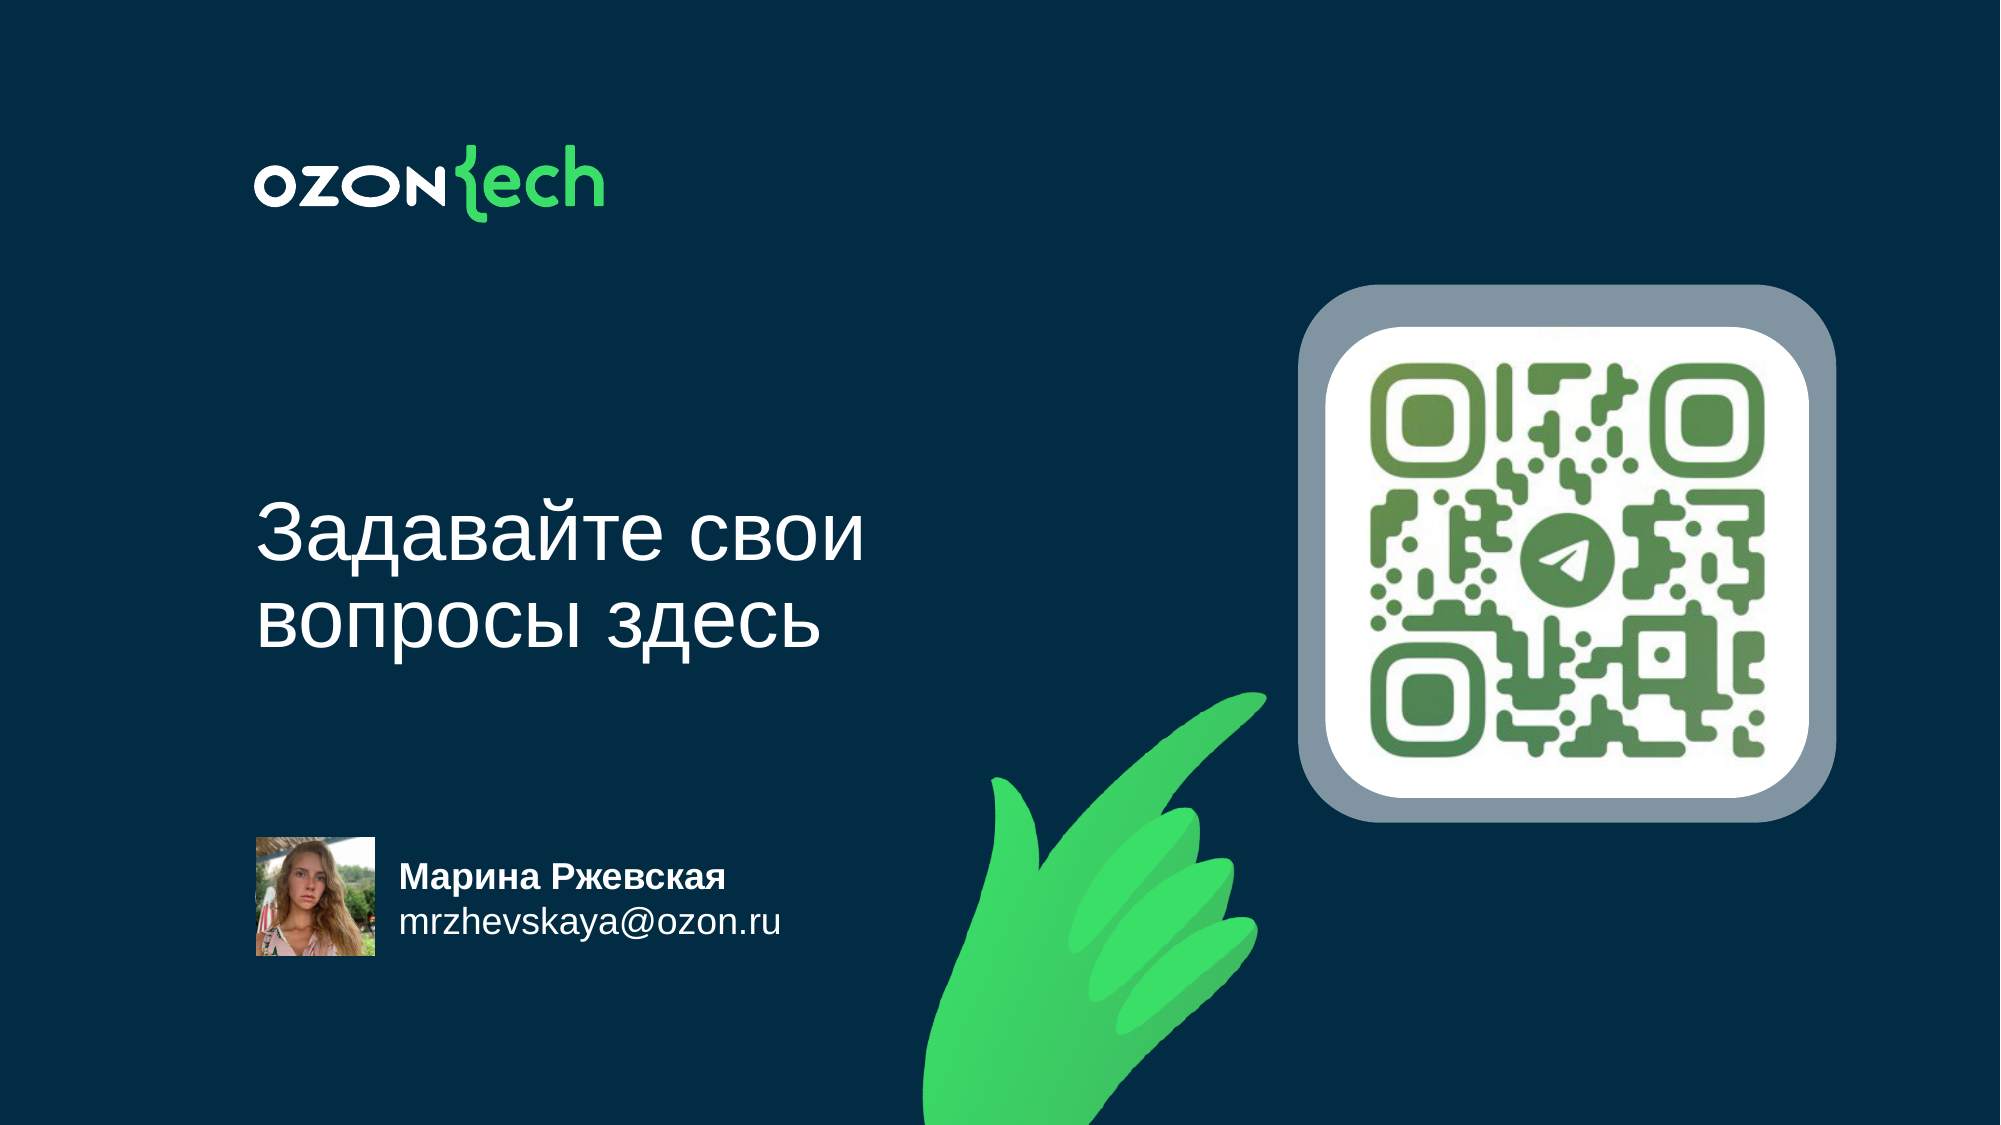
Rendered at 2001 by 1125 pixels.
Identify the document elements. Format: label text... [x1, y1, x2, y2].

picture [642, 326, 1809, 1125]
subtitle Марина Ржевская mrzhevskaya@ozon.ru [398, 852, 758, 949]
text_box Если нужно, размести тут QR-код или удали эту фигуру [1297, 283, 1838, 824]
title Задавайте свои вопросы здесь [255, 316, 1172, 666]
picture [256, 837, 375, 956]
